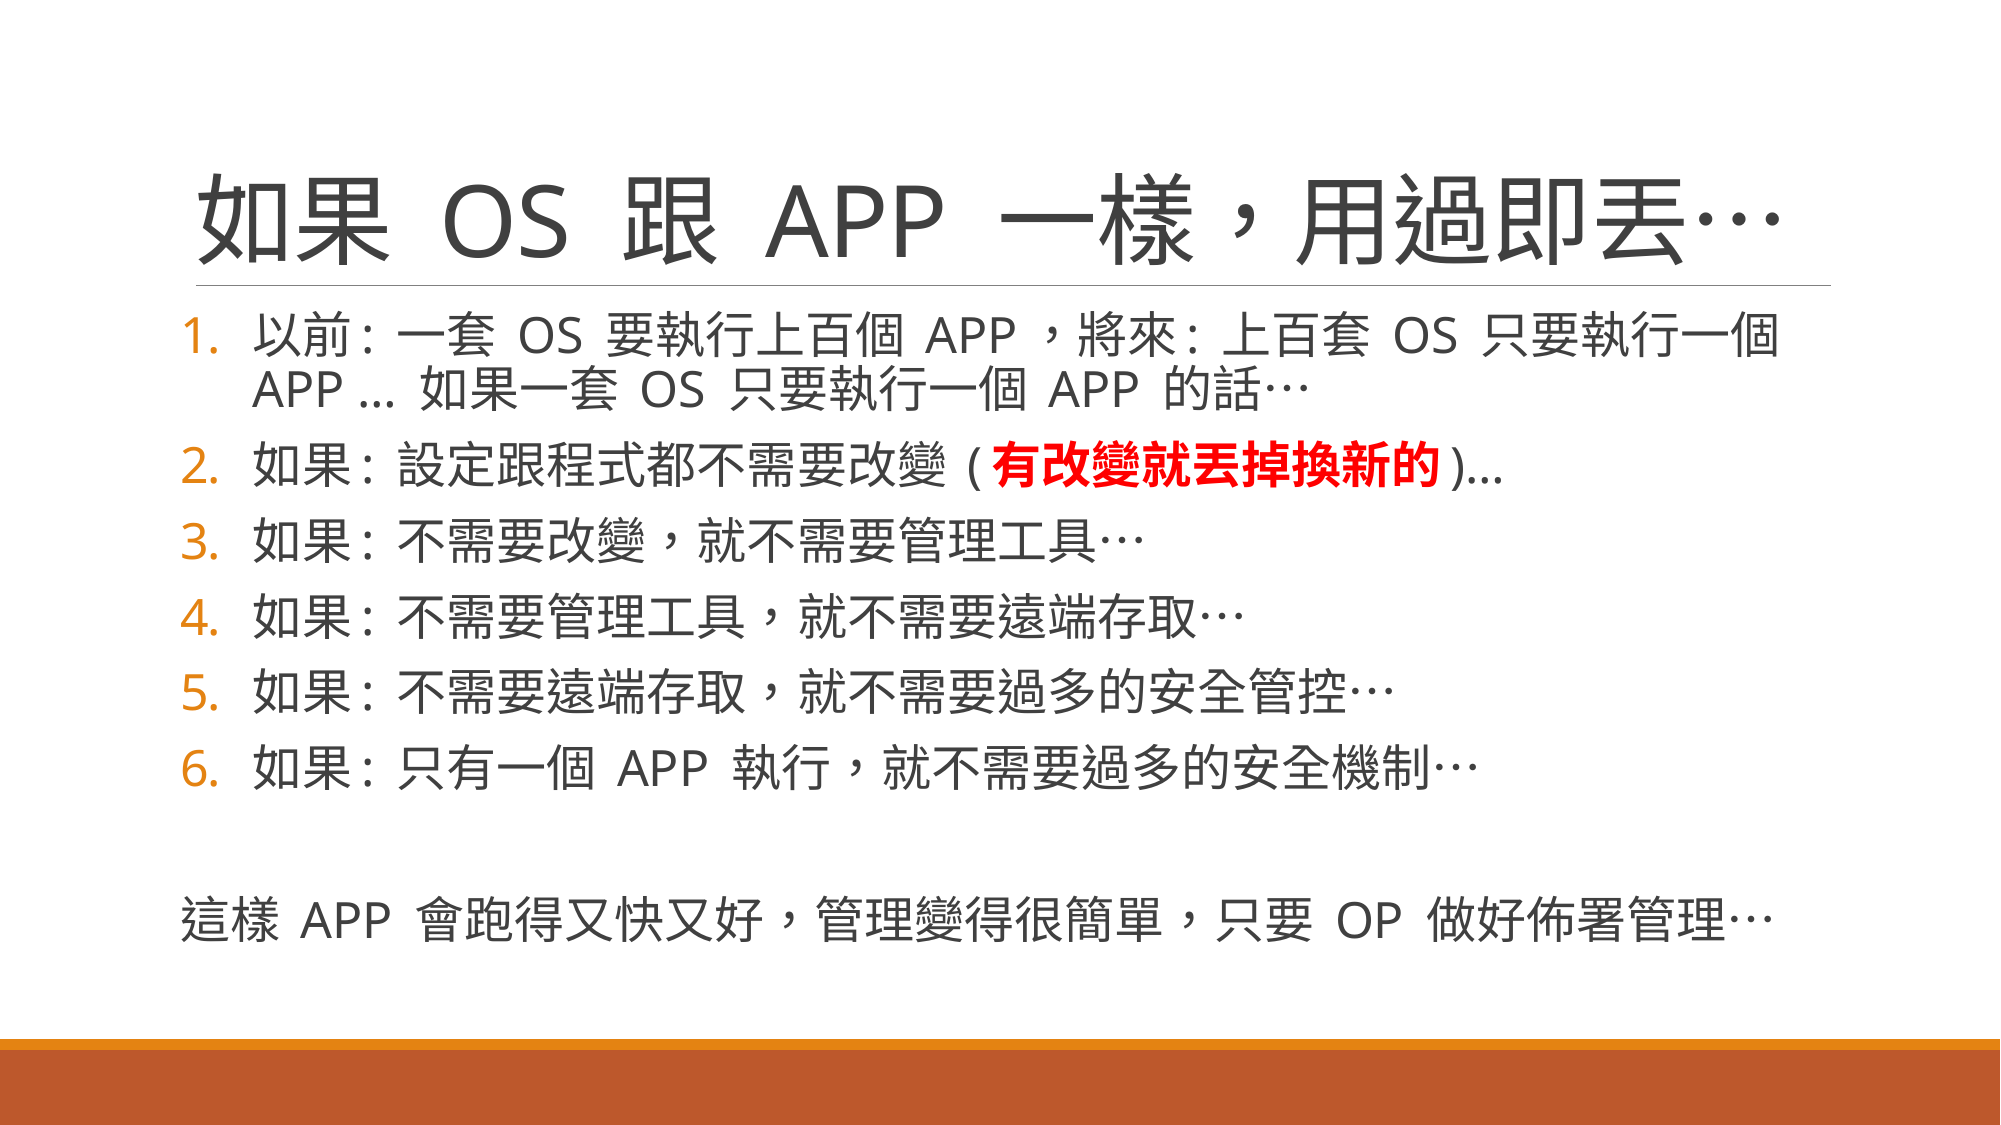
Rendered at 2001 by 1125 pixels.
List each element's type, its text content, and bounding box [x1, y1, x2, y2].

title 如果 OS 跟 APP 一樣，用過即丟… [180, 47, 1830, 285]
list 以前: 一套 OS 要執行上百個 APP，將來: 上百套 OS 只要執行一個 APP … 如果一套 OS 只要執行一個 APP 的話… 如果: 設定跟程式都不需要改變 (有改變就丟掉換新的)… 如果: 不需要改變，就不需要管理工具… 如果: 不需要管理工具，就不需要遠端存取… 如果: 不需要遠端存取，就不需要過多的安全管控… 如果: 只有一個 APP 執行，就不需要過多的安全機制… 這樣 APP 會跑得又快又好，管理變得很簡單，只要 OP 做好佈署管理… [180, 302, 1830, 963]
